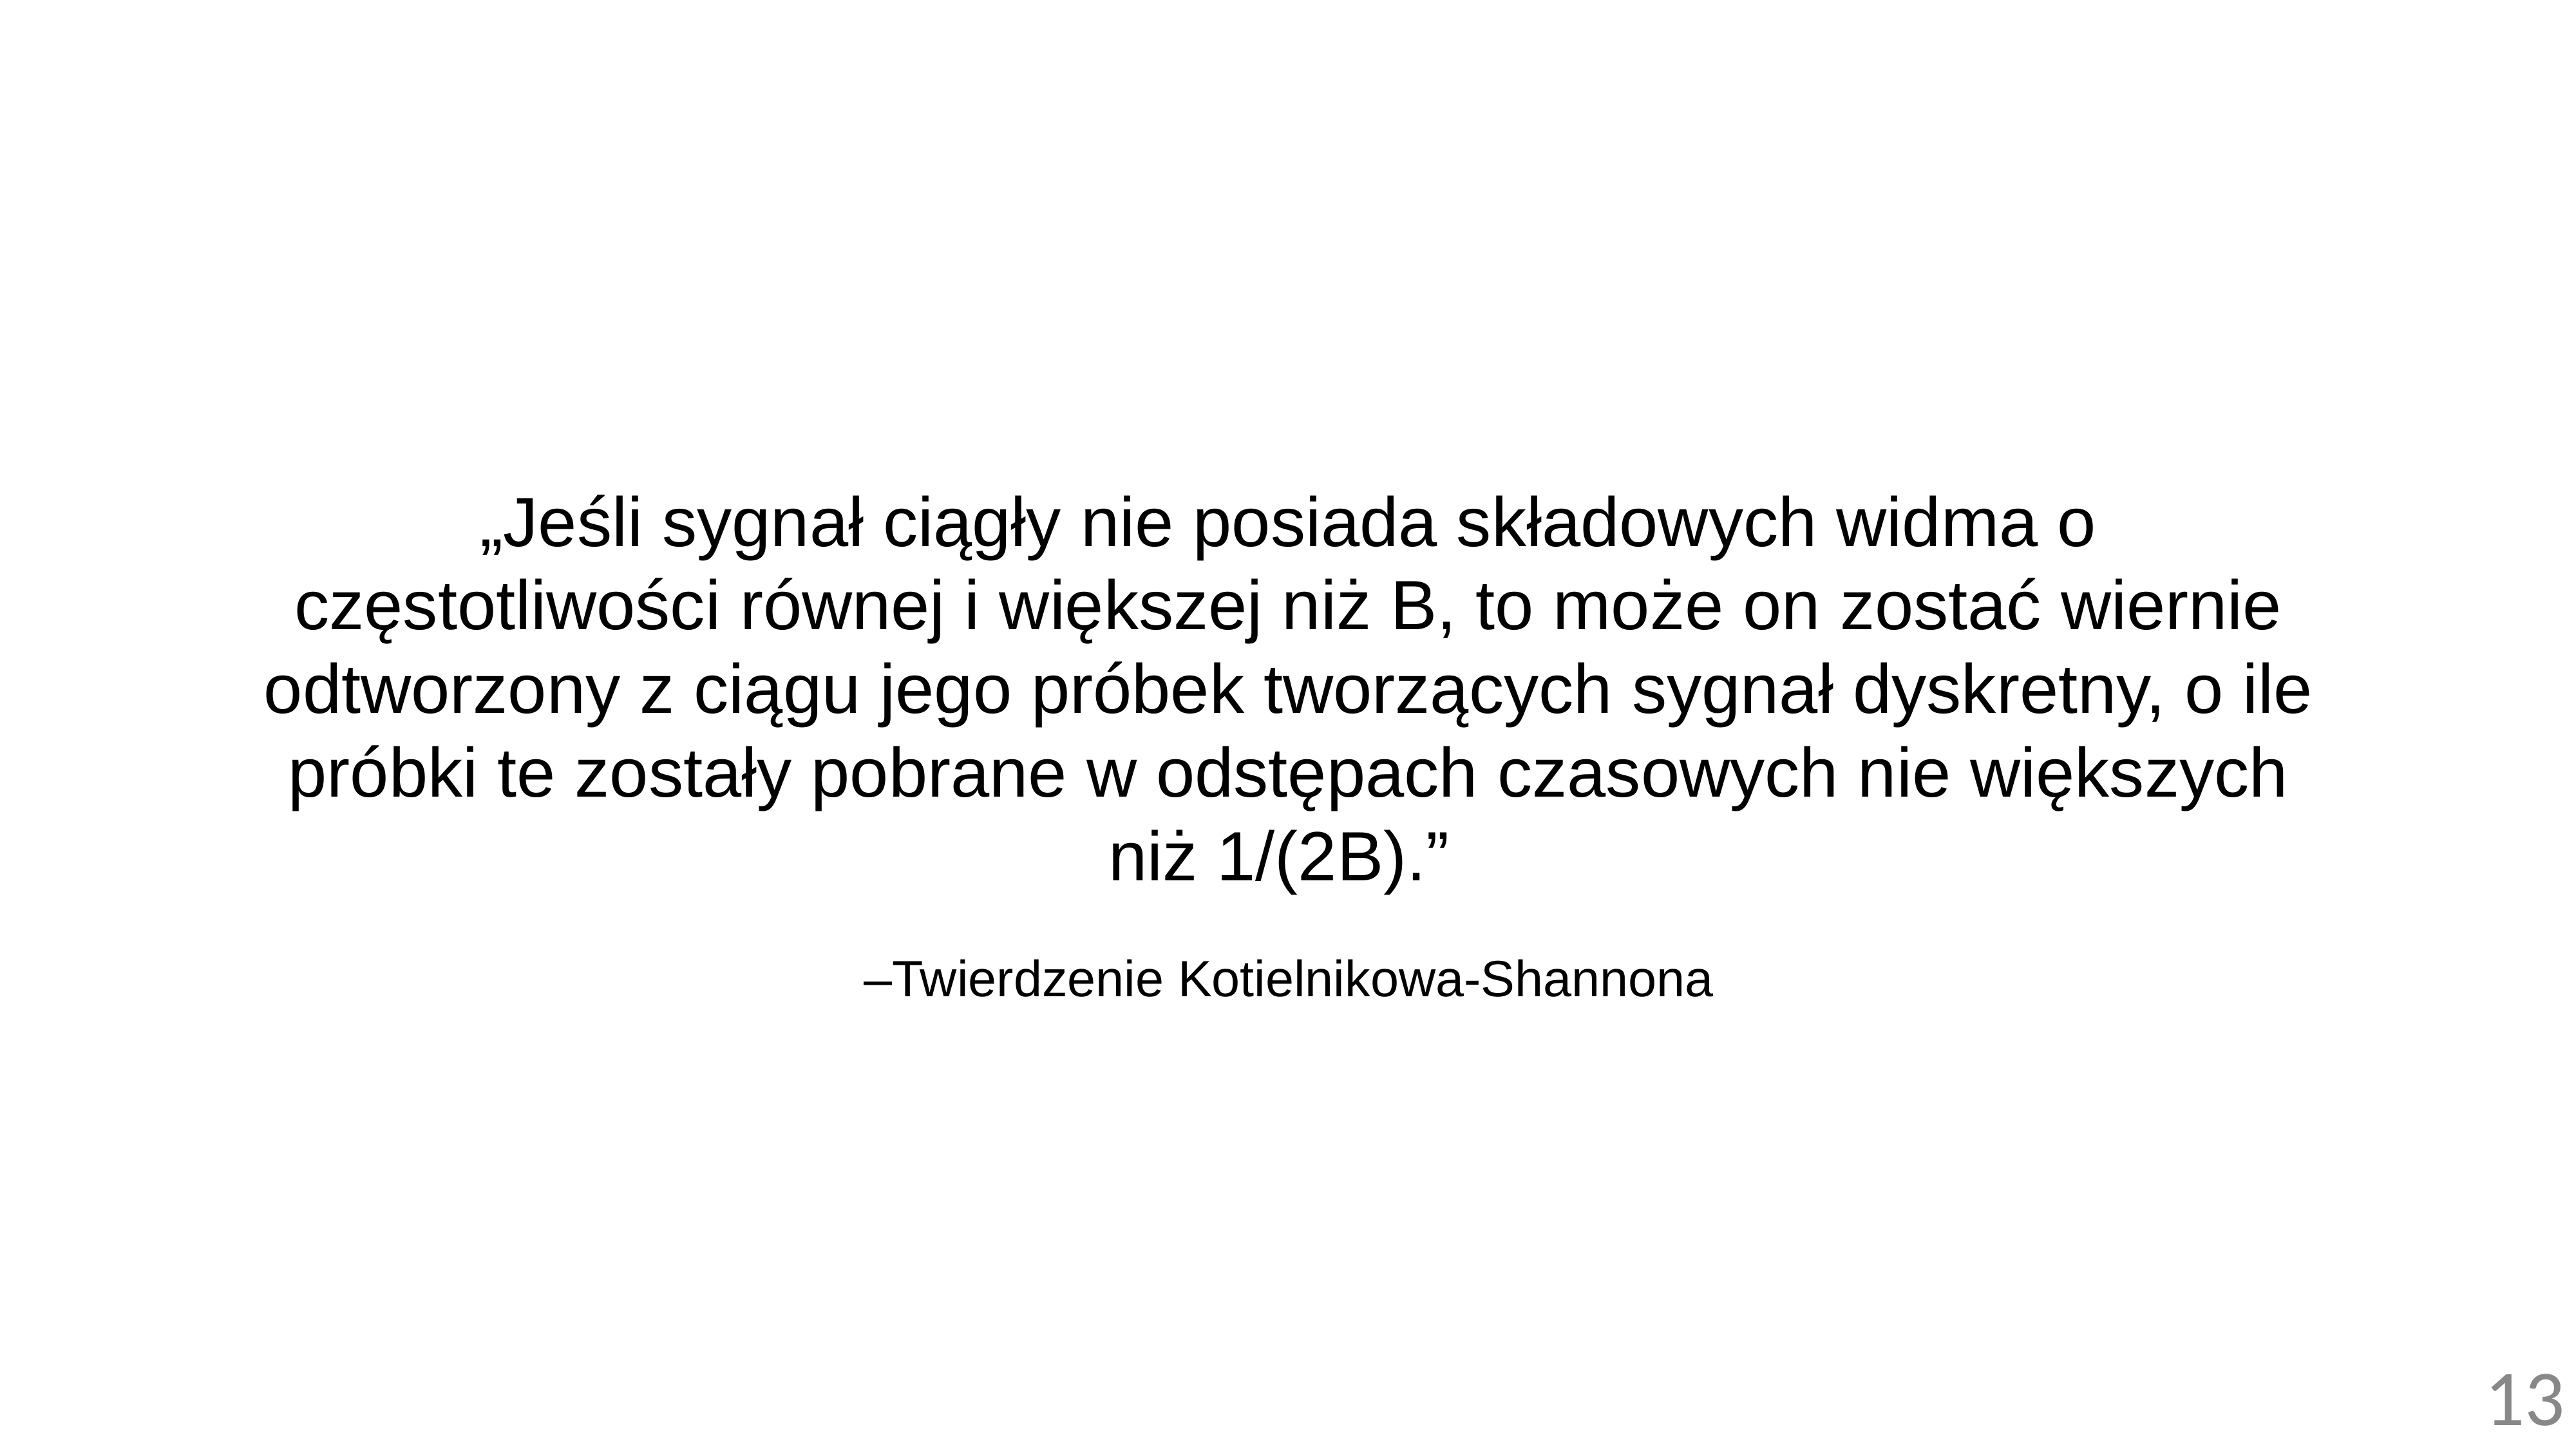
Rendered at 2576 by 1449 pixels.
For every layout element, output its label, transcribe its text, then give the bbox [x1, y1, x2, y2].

slide_number 13 [2410, 1338, 2566, 1449]
text_box „Jeśli sygnał ciągły nie posiada składowych widma o częstotliwości równej i większej niż B, to może on zostać wiernie odtworzony z ciągu jego próbek tworzących sygnał dyskretny, o ile próbki te zostały pobrane w odstępach czasowych nie większych niż 1/(2B).” [252, 472, 2325, 899]
text_box –Twierdzenie Kotielnikowa-Shannona [252, 945, 2325, 1019]
